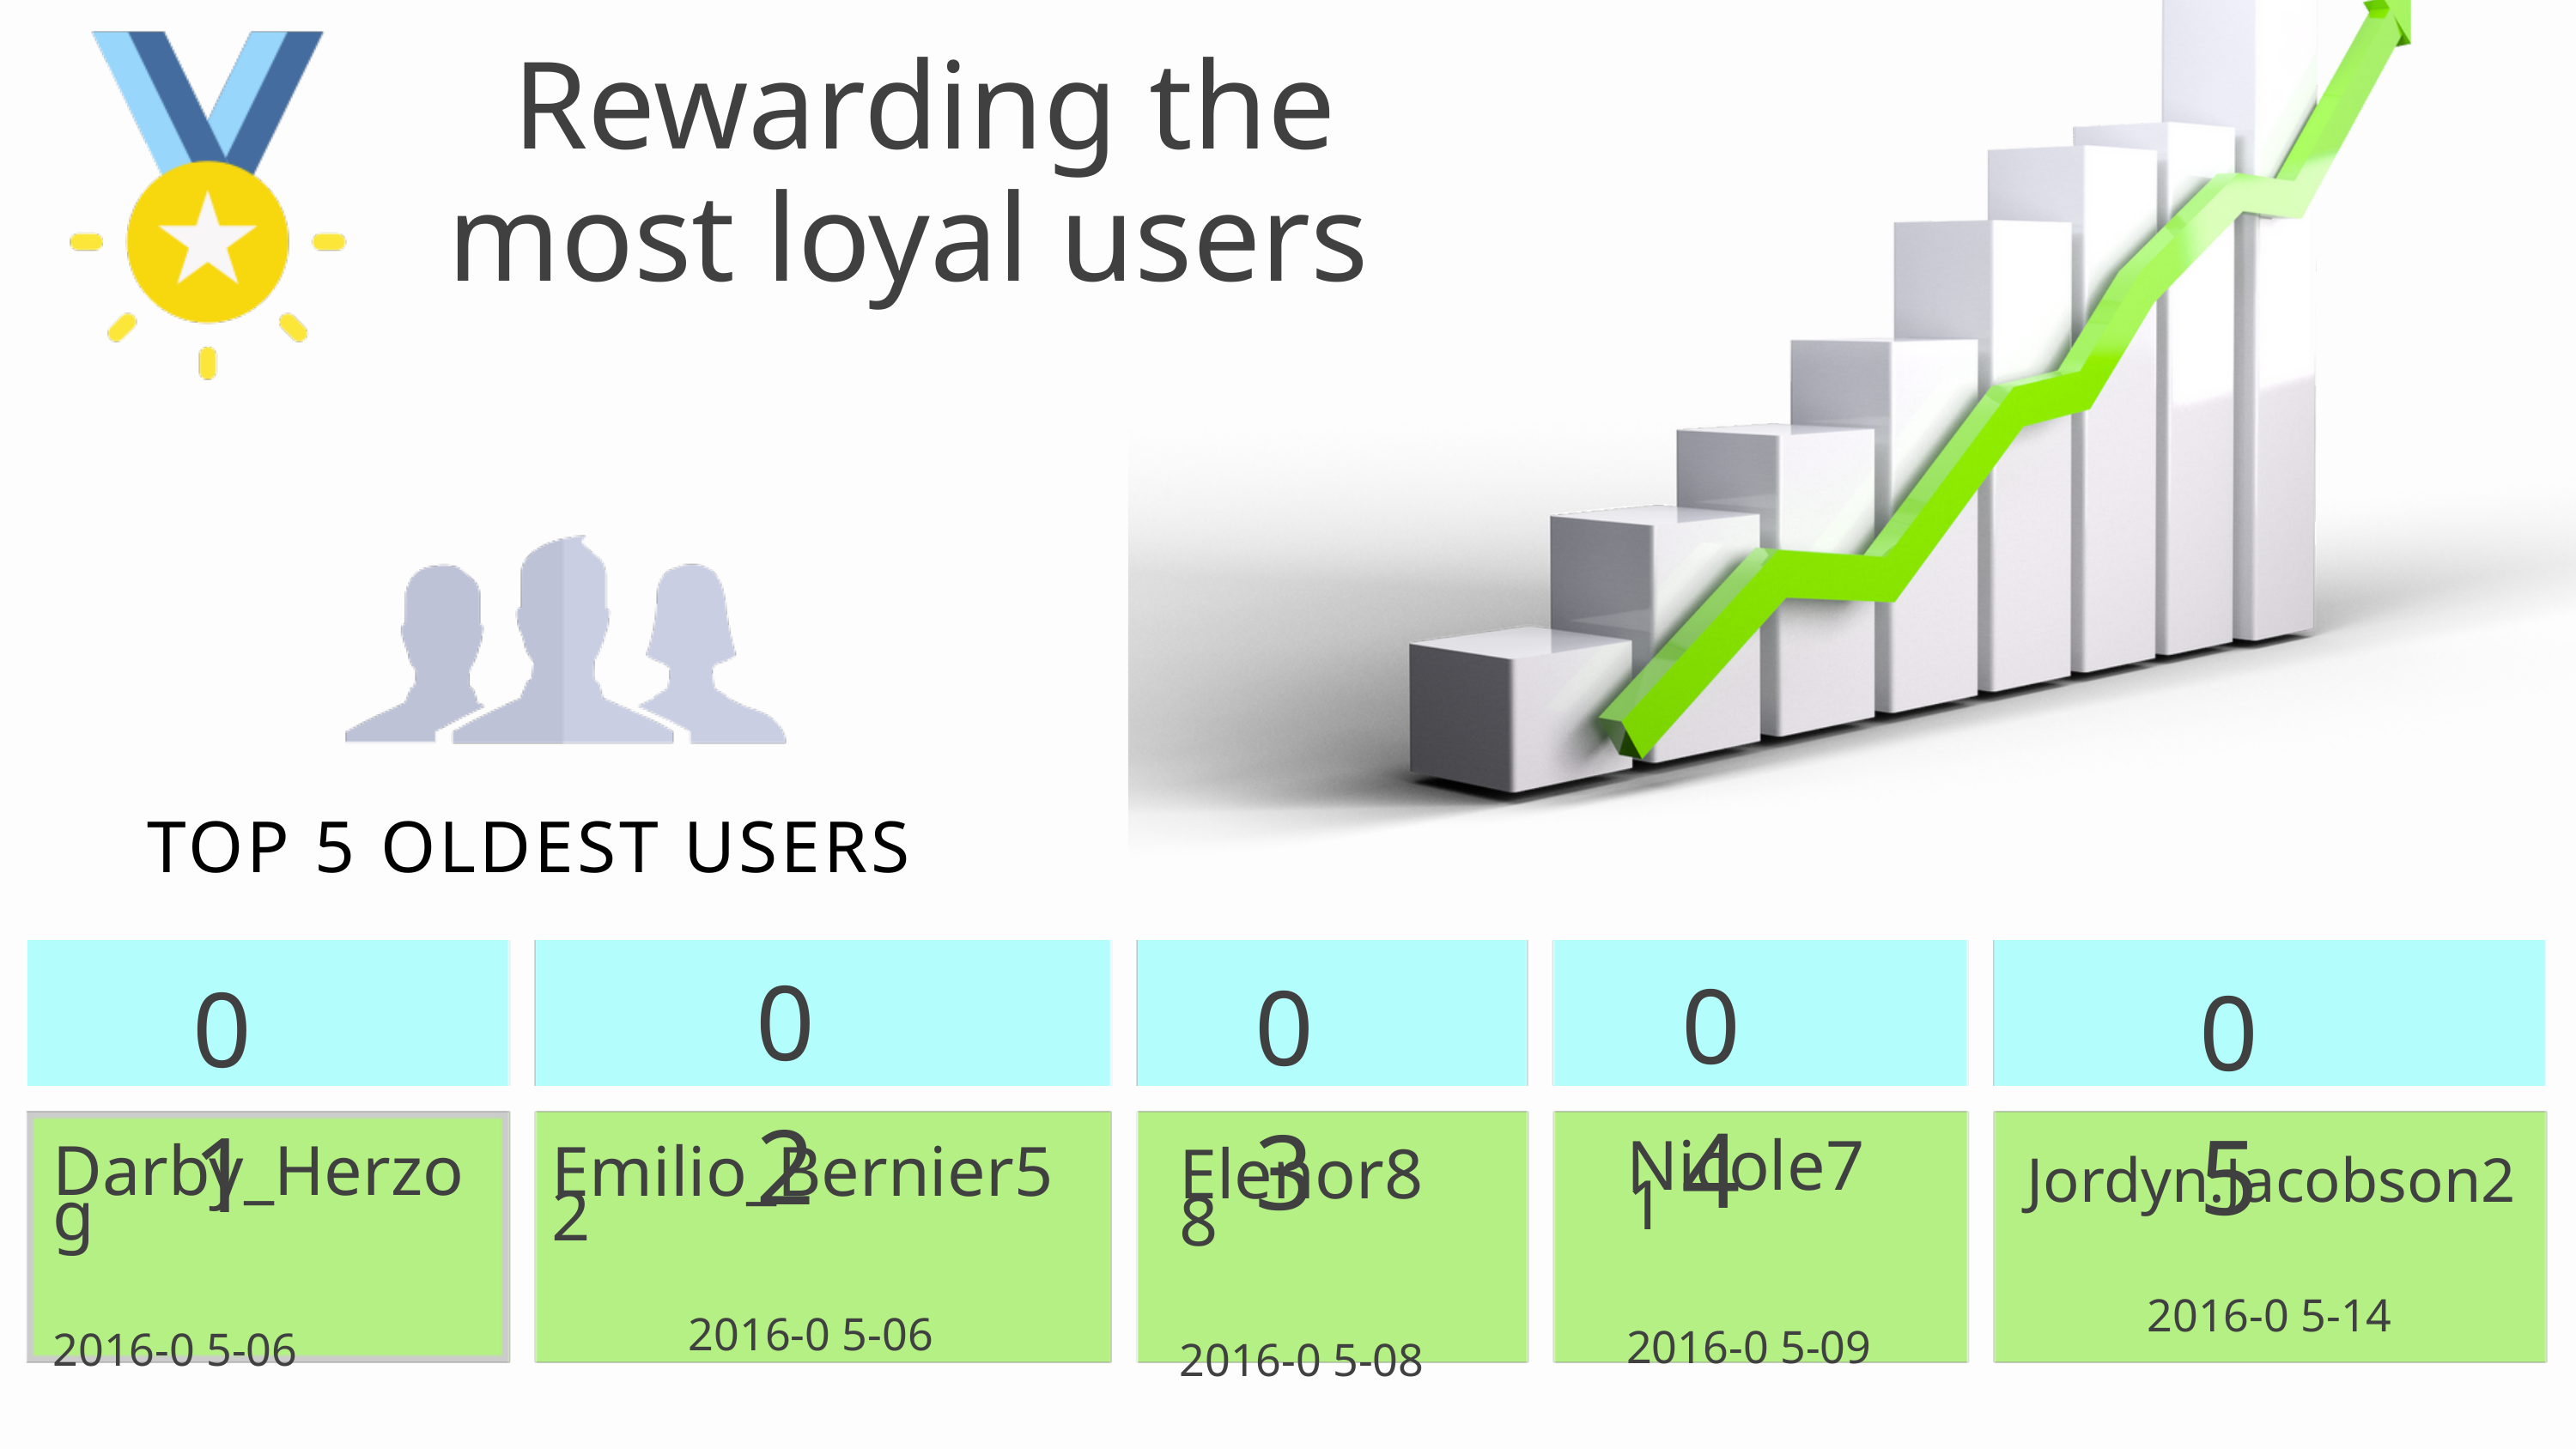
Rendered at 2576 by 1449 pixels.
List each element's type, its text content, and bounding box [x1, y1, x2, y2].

text_box [27, 940, 756, 1086]
text_box [1800, 940, 2548, 1086]
text_box [311, 1103, 1255, 1373]
text_box TOP 5 OLDEST USERS [147, 787, 986, 887]
text_box [1374, 1103, 1681, 1373]
text_box 01 [192, 943, 311, 1234]
text_box Darby_Herzog 2016-0 5-06 [52, 1164, 491, 1375]
text_box [1800, 1103, 2556, 1373]
text_box Emilio_Bernier52 2016-0 5-06 [551, 1164, 1082, 1361]
text_box [62, 23, 355, 389]
text_box 02 [756, 936, 875, 1226]
text_box Nicole71 2016-0 5-09 [1626, 1164, 1894, 1373]
text_box [875, 940, 1681, 1086]
text_box 03 [1255, 942, 1374, 1231]
text_box 05 [2199, 946, 2318, 1161]
text_box 04 [1681, 940, 1800, 1229]
text_box [1127, 0, 2576, 884]
text_box Rewarding the most loyal users [380, 40, 1438, 306]
text_box Jordyn.Jacobson2 2016-0 5-14 [2026, 1161, 2524, 1341]
text_box Elenor88 2016-0 5-08 [1179, 1164, 1455, 1386]
text_box [18, 1103, 192, 1373]
text_box [337, 527, 795, 753]
